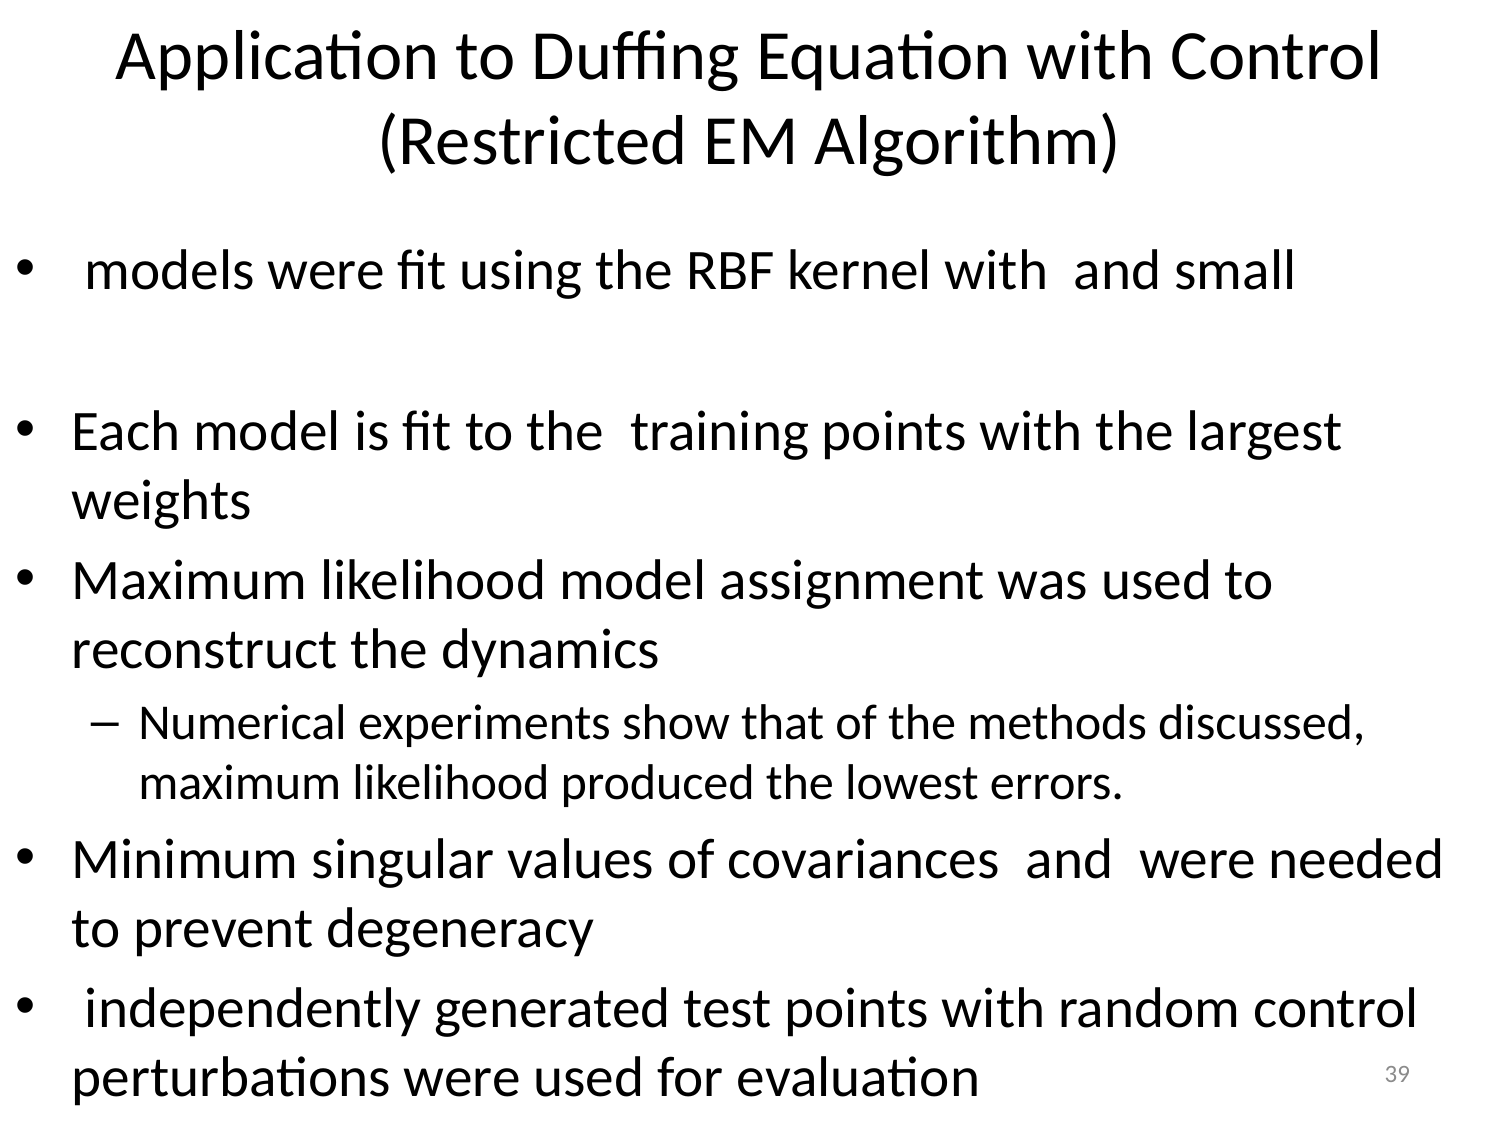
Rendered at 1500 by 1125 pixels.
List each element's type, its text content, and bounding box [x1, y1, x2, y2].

slide_number 39 [1074, 1042, 1425, 1103]
title Application to Duffing Equation with Control (Restricted EM Algorithm) [75, 0, 1425, 188]
